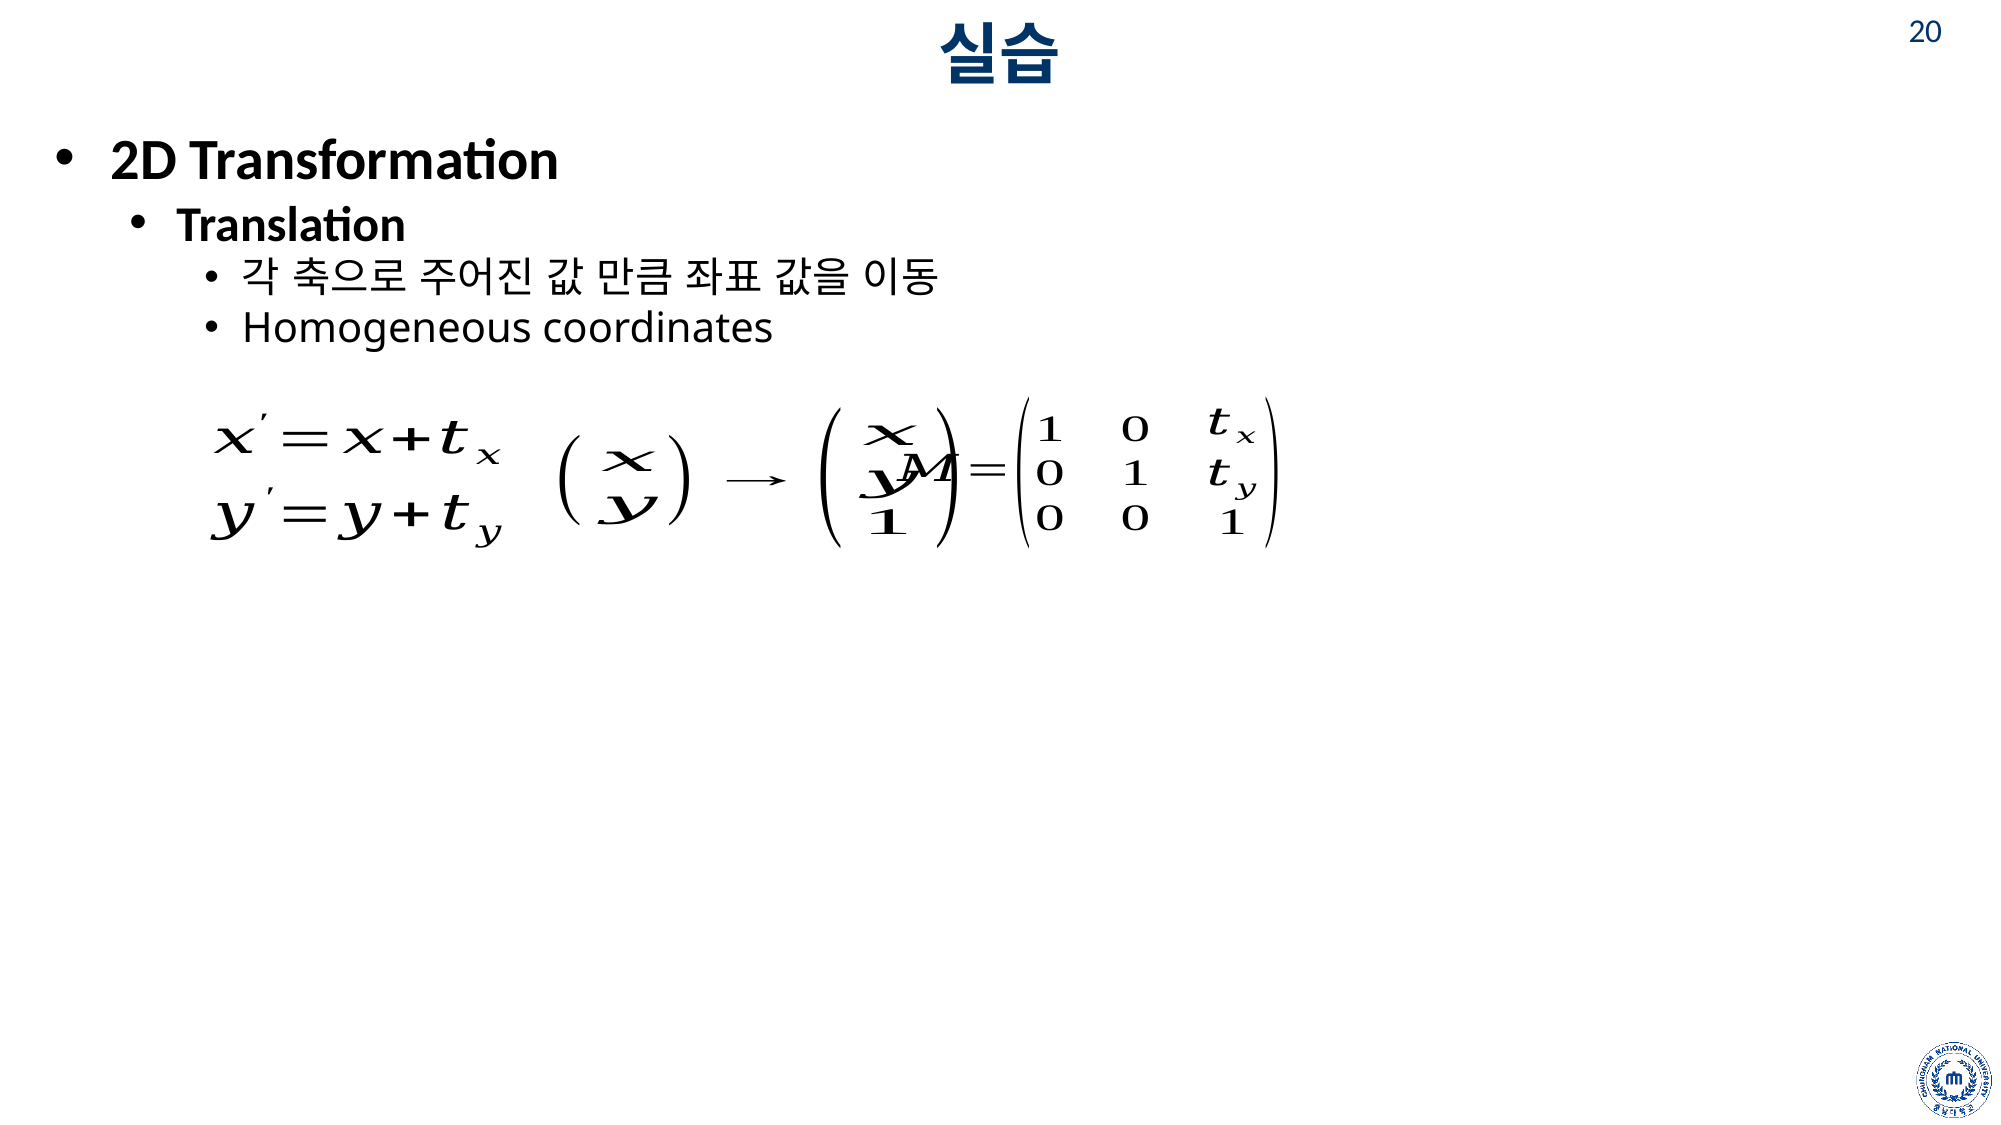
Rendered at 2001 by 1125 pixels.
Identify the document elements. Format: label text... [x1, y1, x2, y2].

title 실습 [279, 2, 1721, 102]
text_box 2D Transformation Translation 각 축으로 주어진 값 만큼 좌표 값을 이동 Homogeneous coordinates [39, 113, 1961, 1035]
picture [1916, 1042, 1994, 1118]
